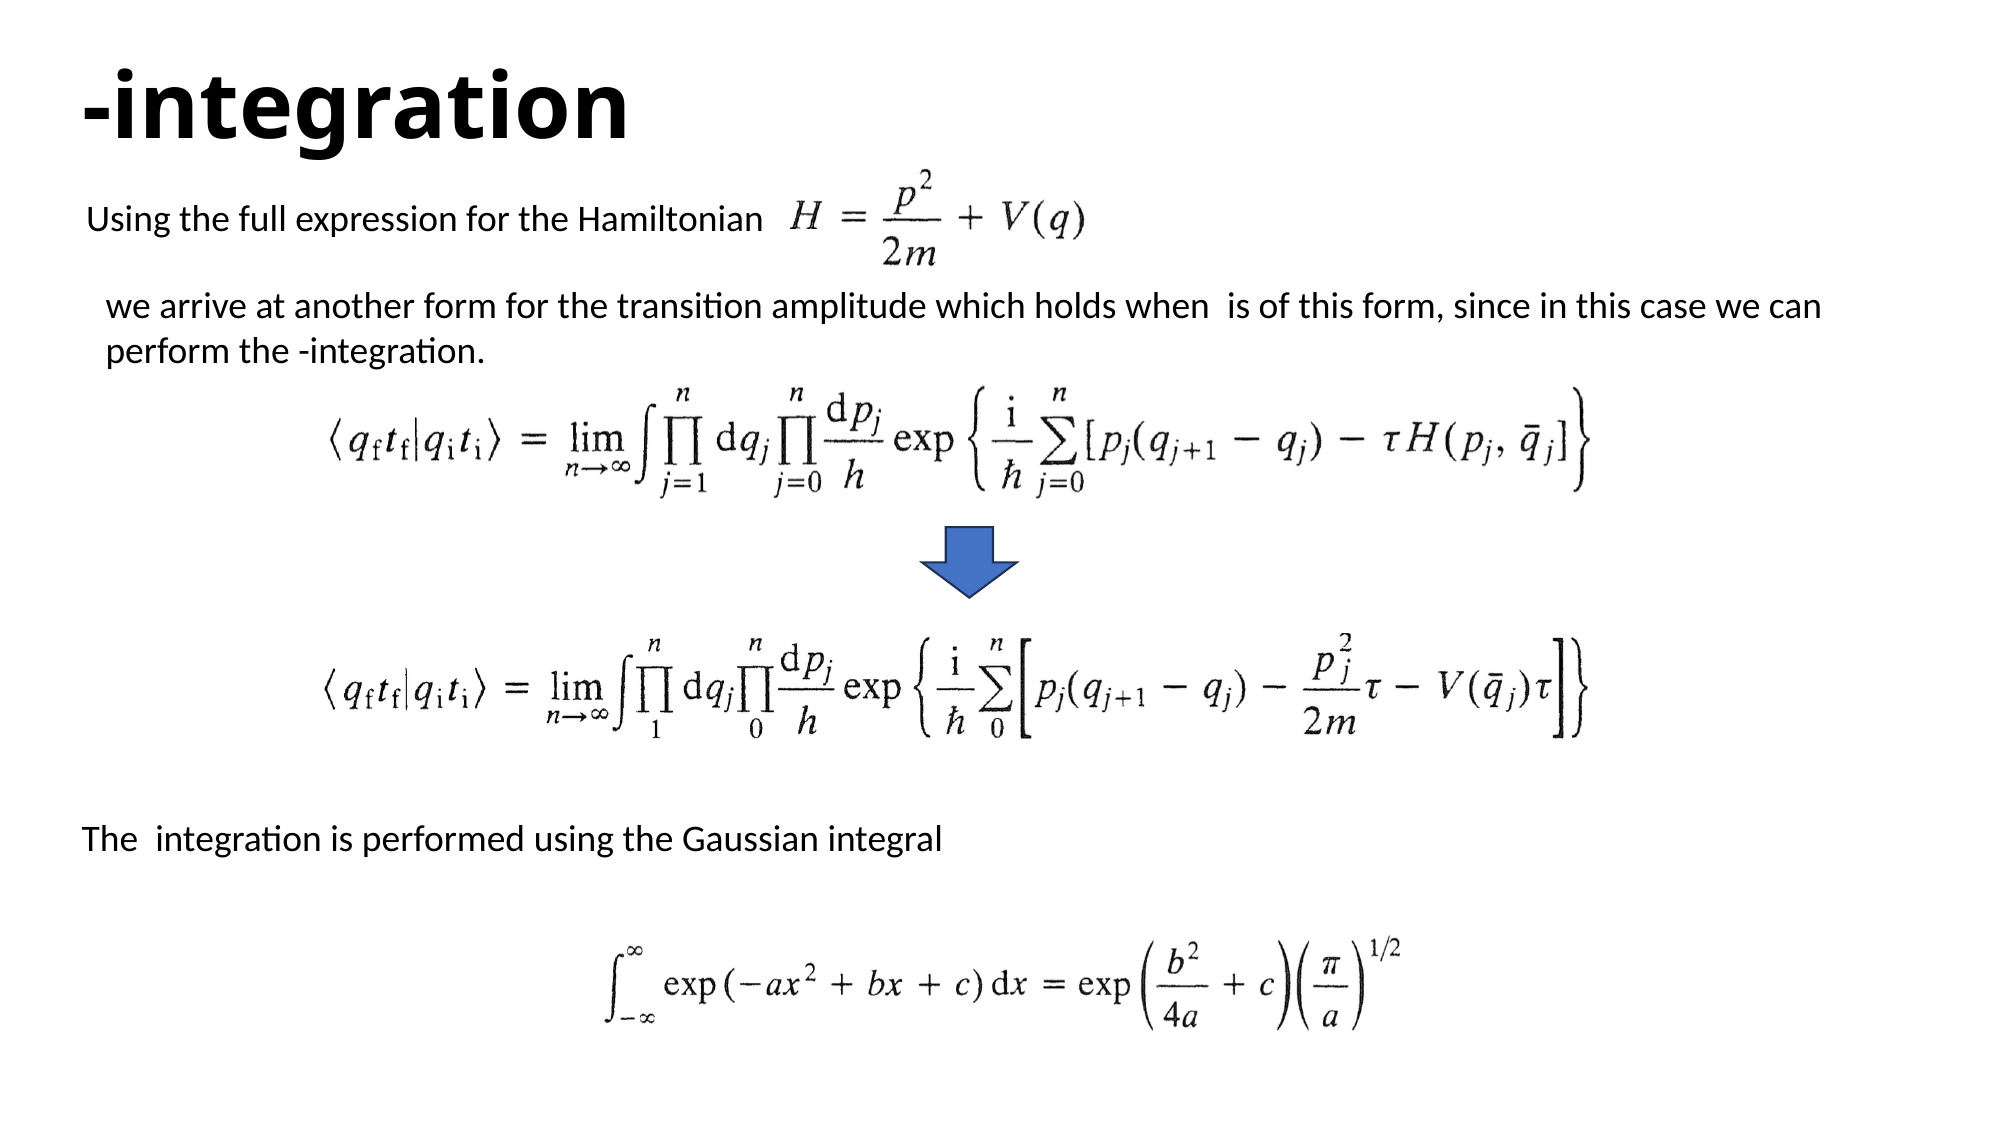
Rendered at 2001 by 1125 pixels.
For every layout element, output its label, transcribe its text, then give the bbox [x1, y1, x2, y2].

picture [773, 161, 1096, 274]
picture [317, 378, 1593, 505]
picture [595, 931, 1405, 1039]
text_box [919, 526, 1020, 599]
text_box Using the full expression for the Hamiltonian [71, 187, 773, 247]
picture [317, 633, 1593, 746]
